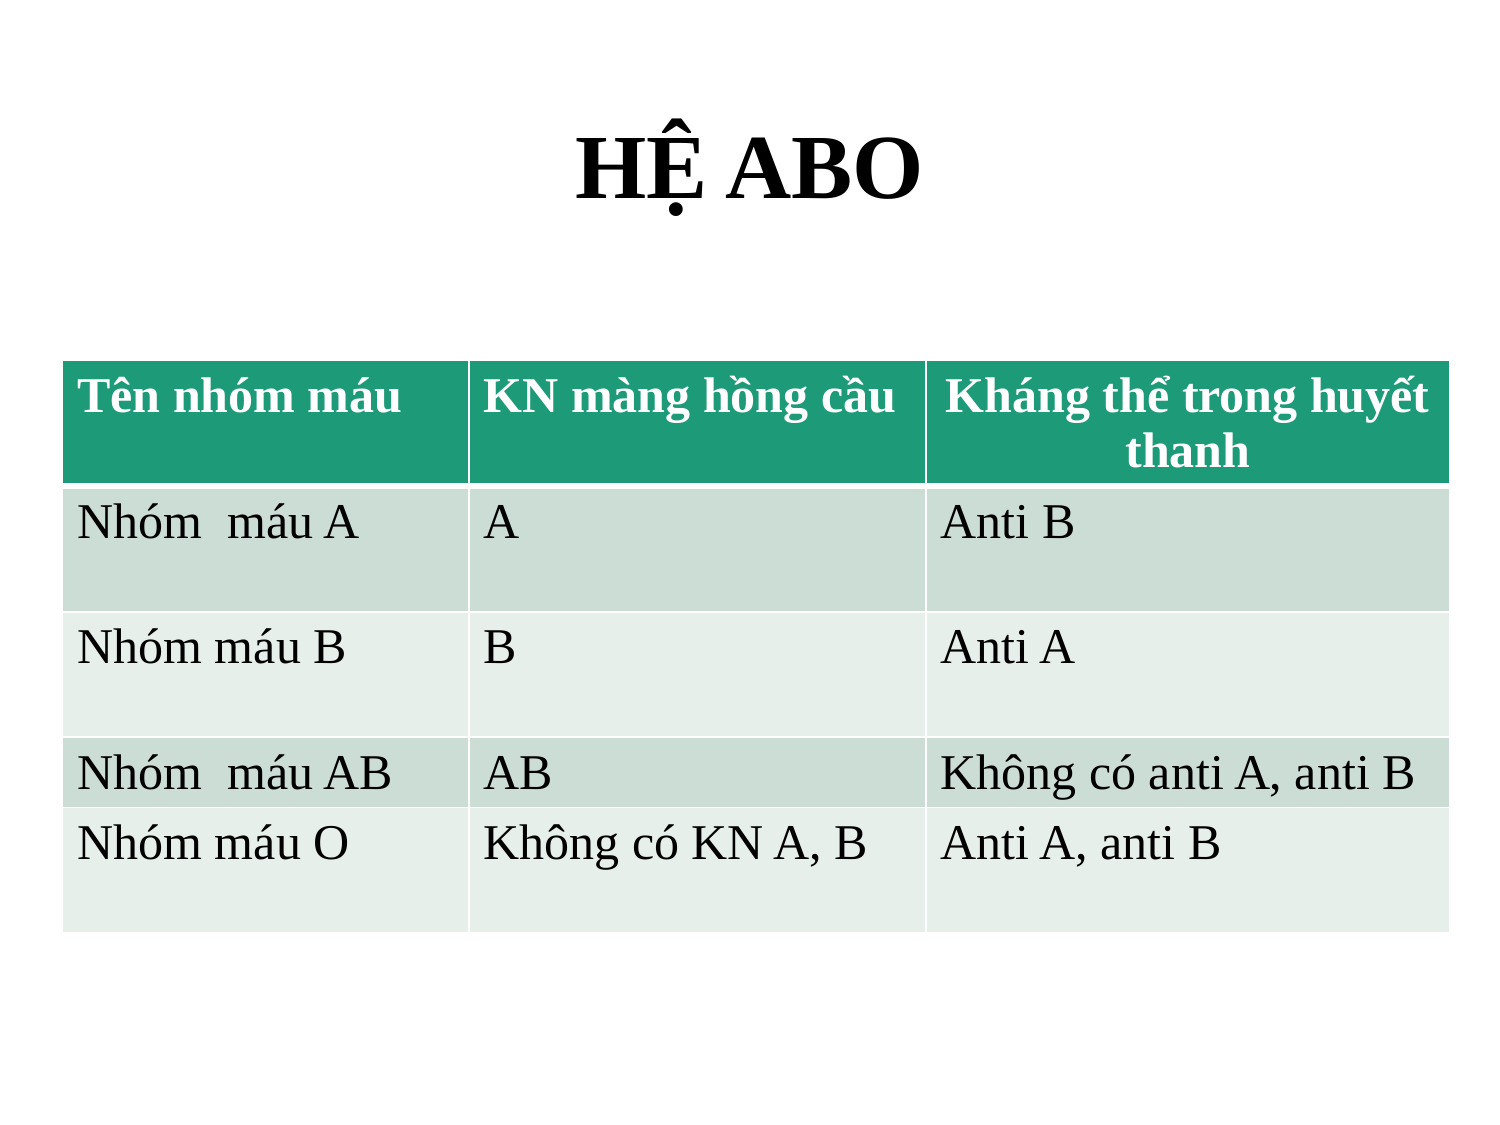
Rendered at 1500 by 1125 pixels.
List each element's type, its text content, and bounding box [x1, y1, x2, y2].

table_header KN màng hồng cầu [470, 361, 925, 483]
table_cell Không có anti A, anti B [927, 738, 1449, 807]
table_cell A [470, 489, 925, 611]
table_cell AB [470, 738, 925, 807]
table_header Tên nhóm máu [63, 361, 468, 483]
table_cell Nhóm máu A [63, 489, 468, 611]
table_cell Anti A [927, 613, 1449, 736]
title HỆ ABO [103, 59, 1397, 278]
table_cell Nhóm máu O [63, 808, 468, 932]
table_cell Nhóm máu AB [63, 738, 468, 807]
table_cell Nhóm máu B [63, 613, 468, 736]
table_cell Anti A, anti B [927, 808, 1449, 932]
table_header Kháng thể trong huyết thanh [927, 361, 1449, 483]
table_cell B [470, 613, 925, 736]
table_cell Không có KN A, B [470, 808, 925, 932]
table_cell Anti B [927, 489, 1449, 611]
